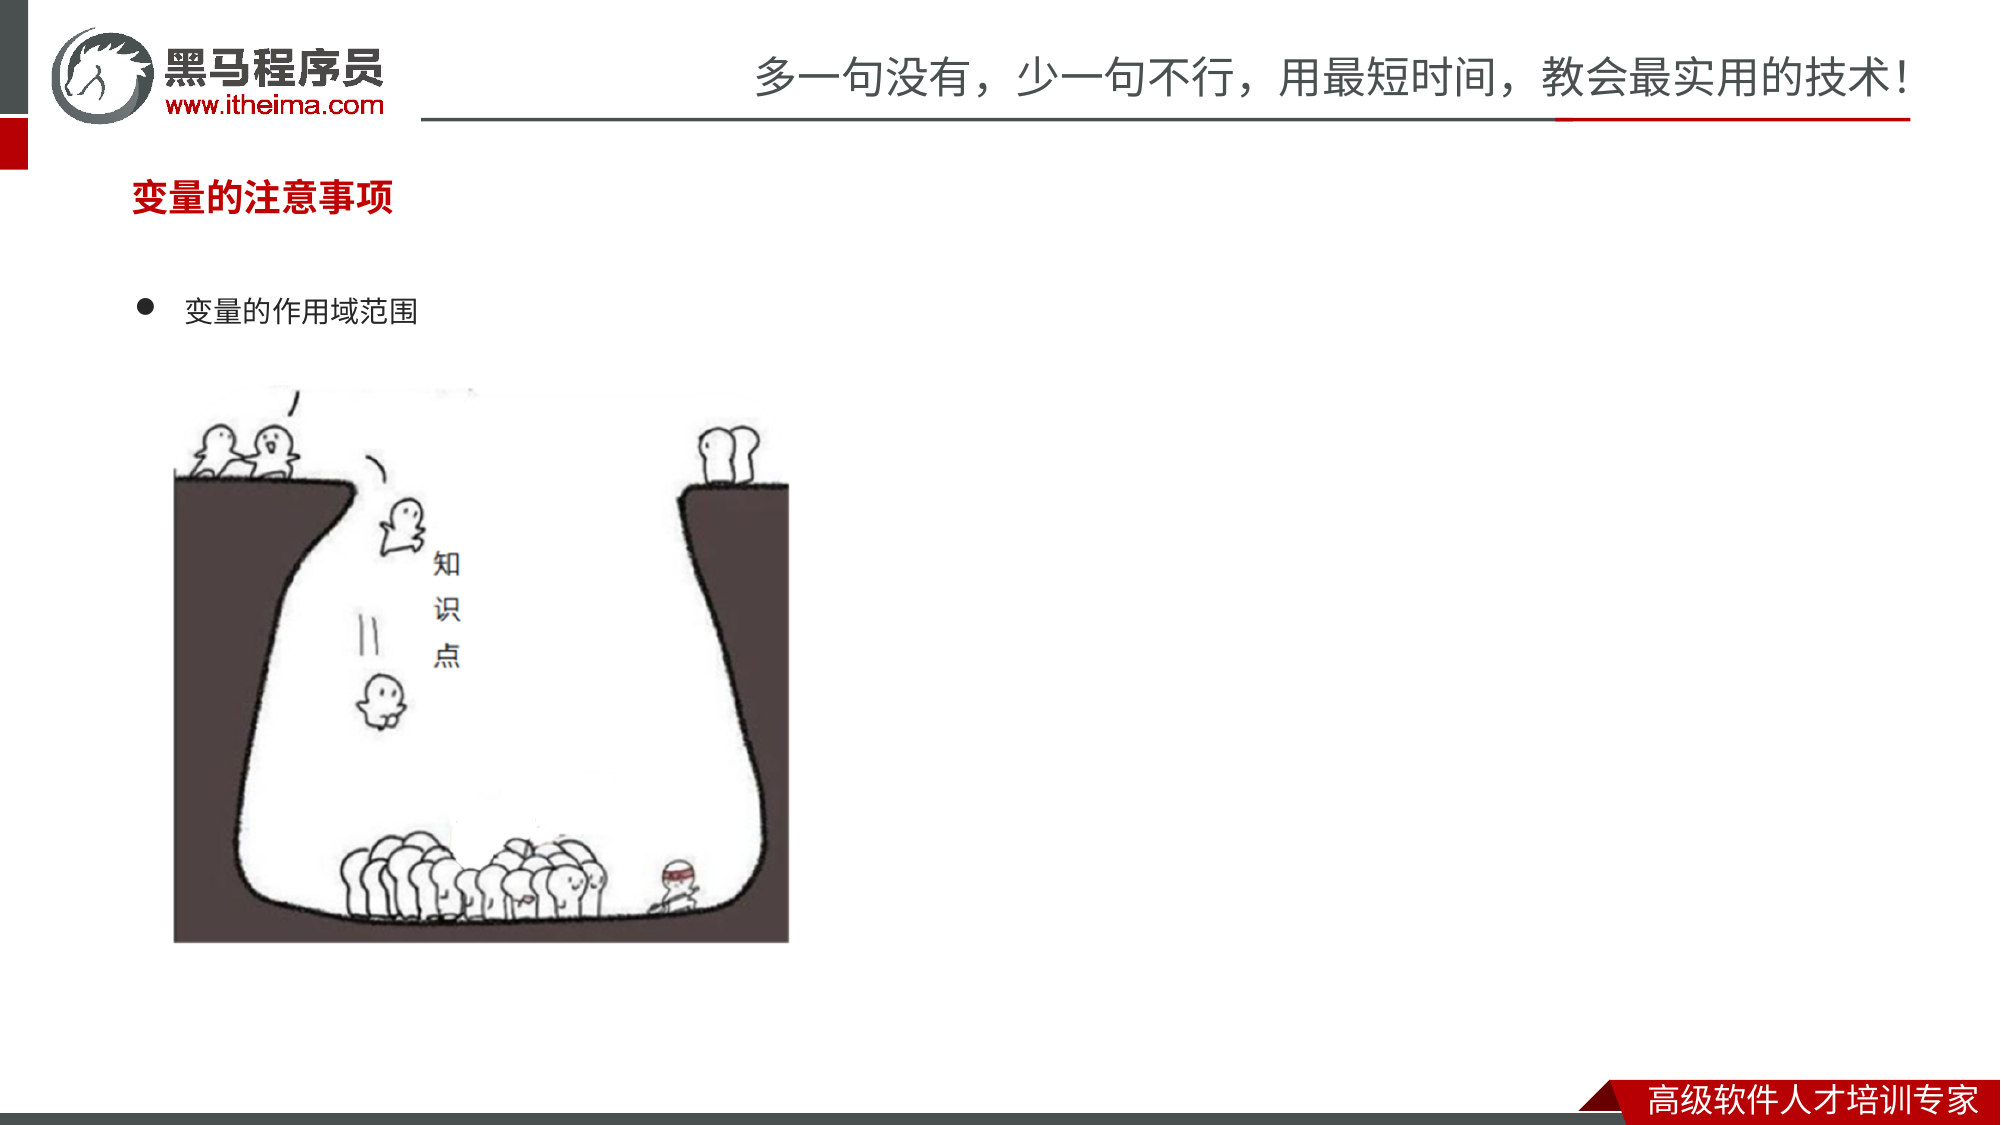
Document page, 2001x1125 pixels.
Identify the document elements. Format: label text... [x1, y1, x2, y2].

picture [172, 380, 790, 944]
text_box 变量的作用域范围 [119, 268, 924, 336]
list 变量的注意事项 [116, 154, 1880, 239]
picture [50, 26, 384, 125]
title [116, 40, 1556, 125]
